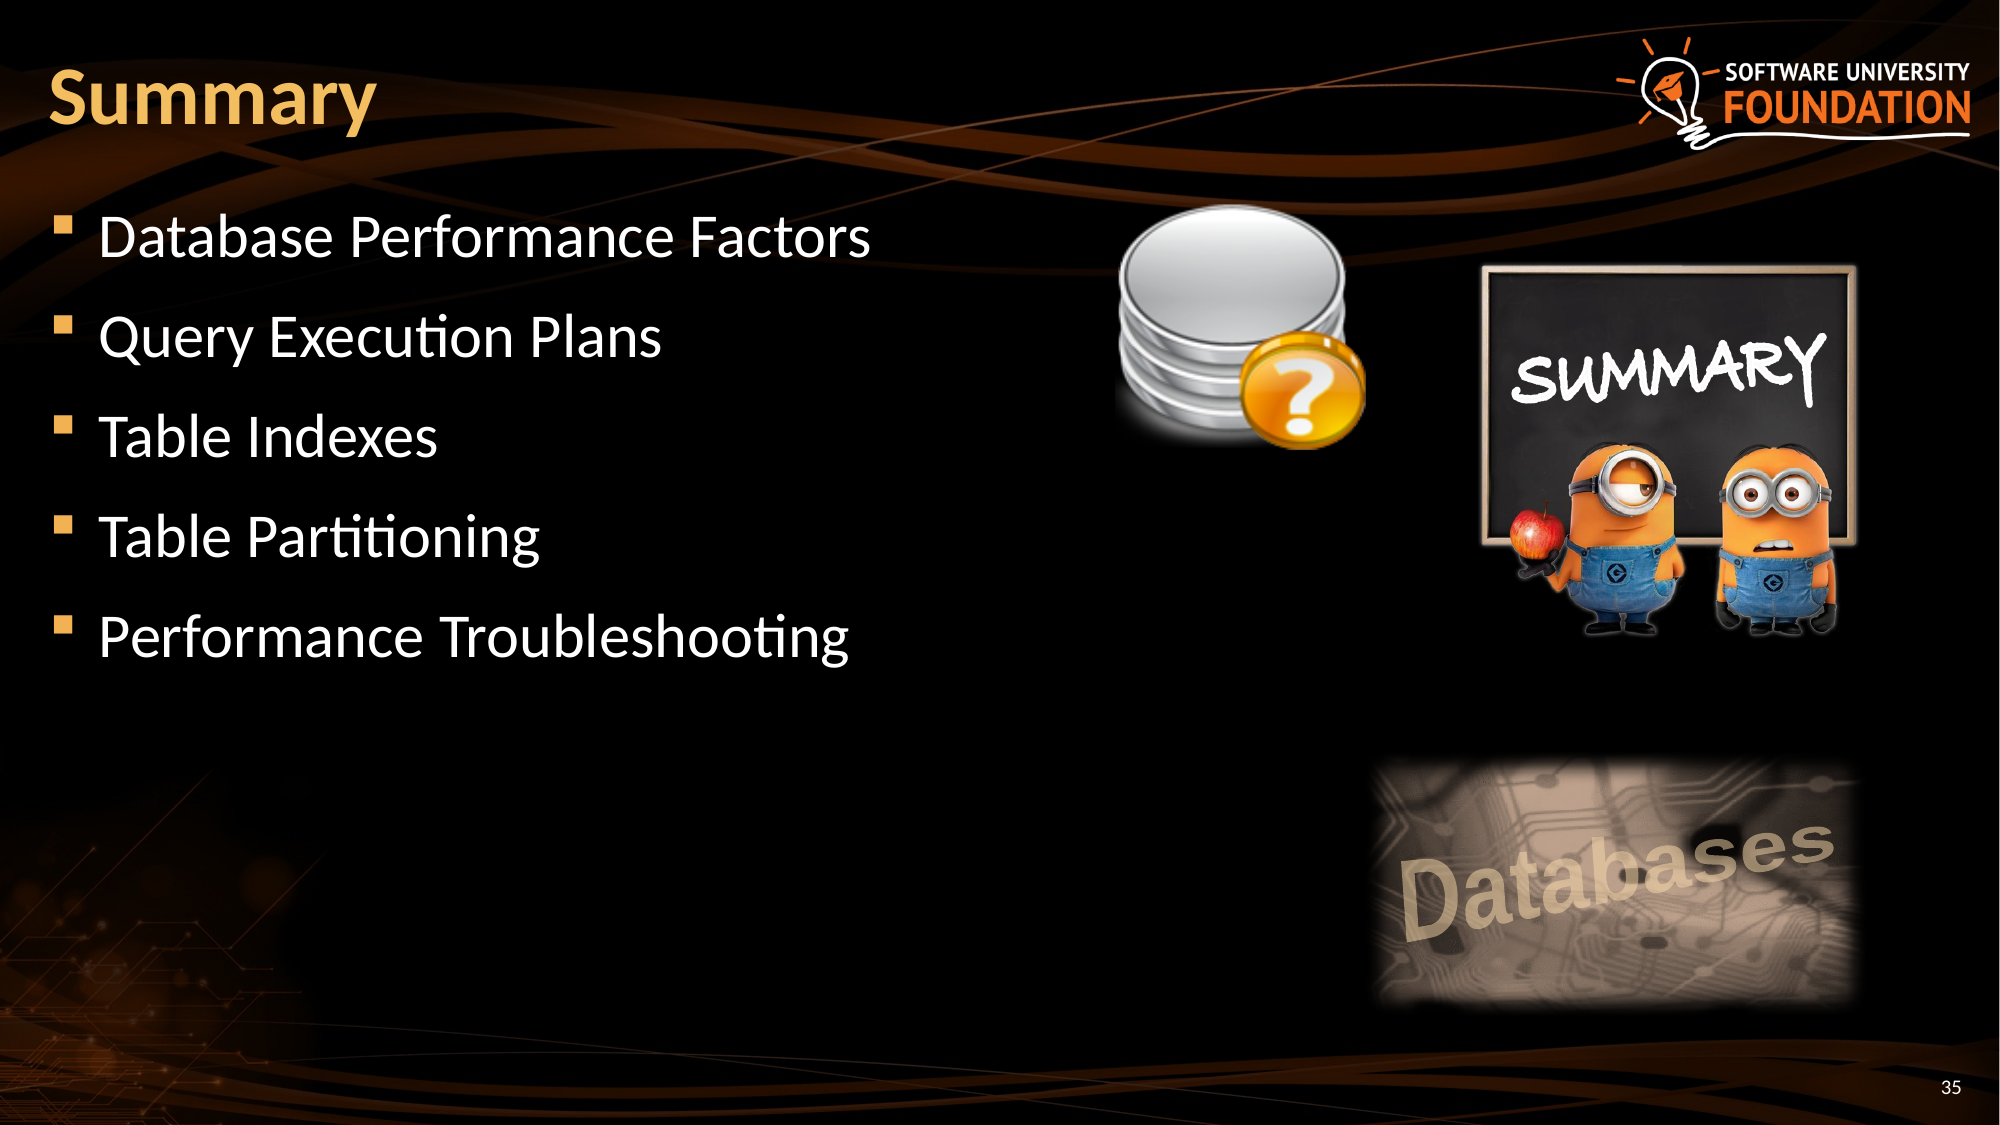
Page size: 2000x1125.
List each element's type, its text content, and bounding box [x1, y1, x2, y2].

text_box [1363, 749, 1869, 1018]
list Database Performance Factors Query Execution Plans Table Indexes Table Partitioning Performance Troubleshooting [31, 188, 1968, 1103]
title Summary [30, 6, 1602, 189]
picture [0, 0, 2000, 1125]
